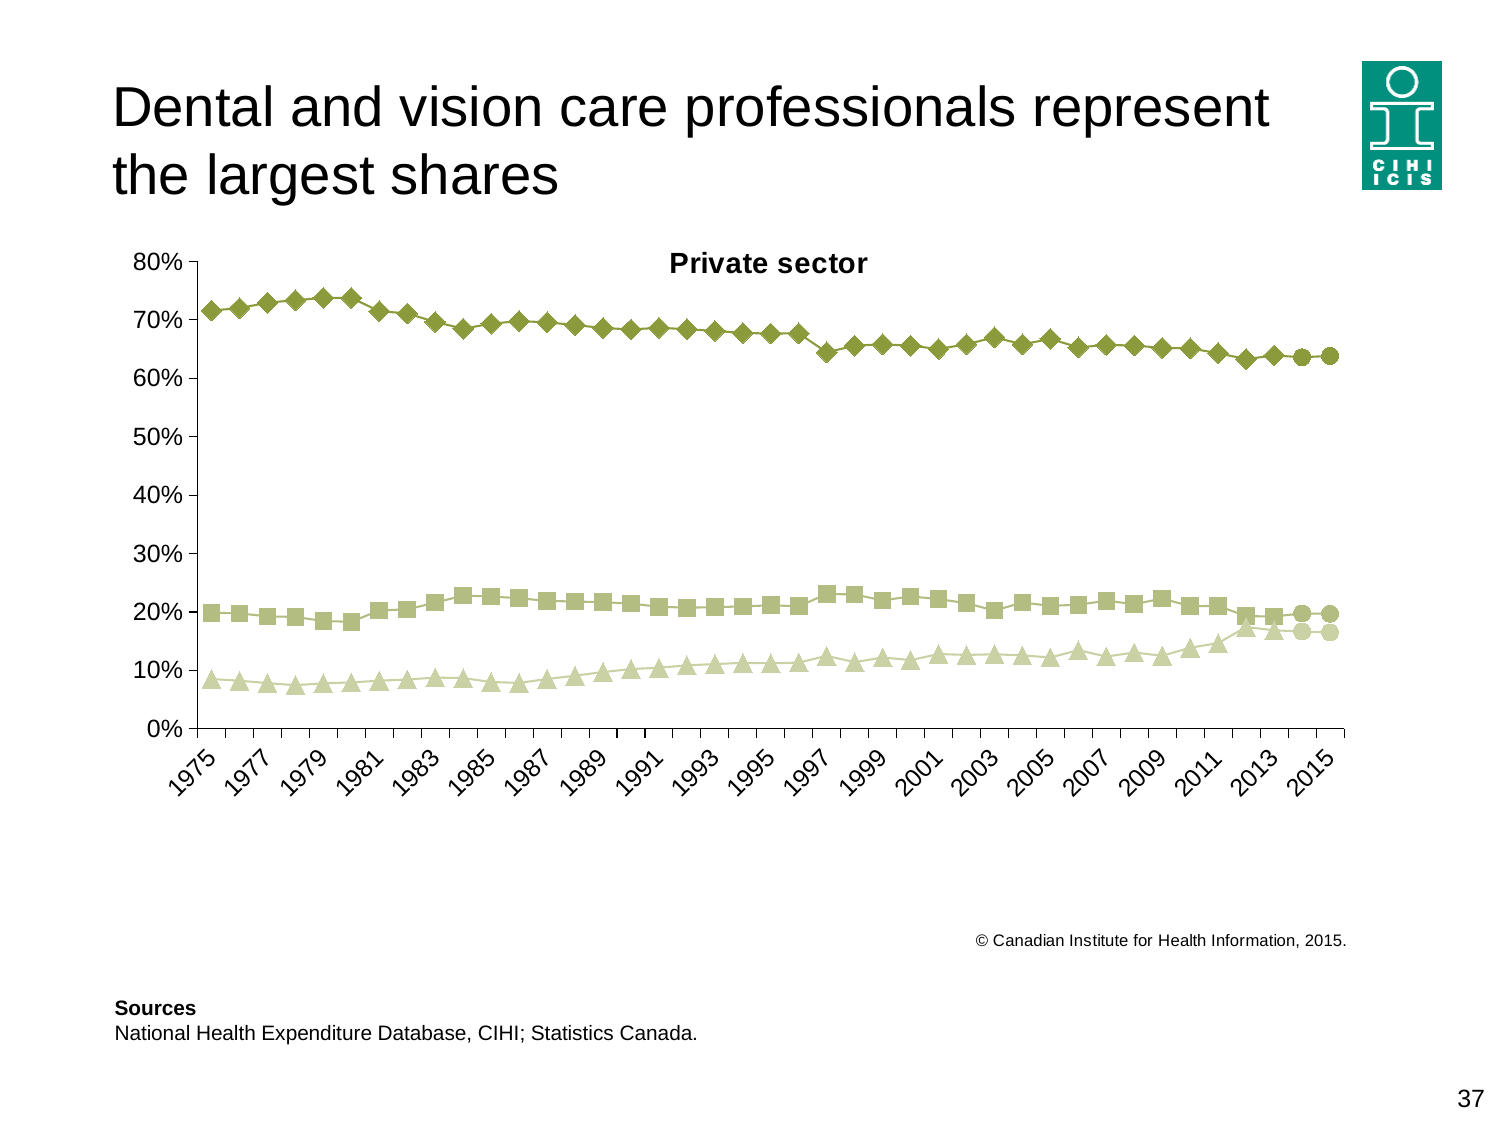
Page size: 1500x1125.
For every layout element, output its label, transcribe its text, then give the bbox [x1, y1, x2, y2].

title Dental and vision care professionals represent the largest shares [97, 63, 1350, 213]
chart [112, 239, 1363, 951]
text_box Sources National Health Expenditure Database, CIHI; Statistics Canada. [99, 987, 838, 1053]
picture [1362, 61, 1442, 190]
slide_number 37 [1337, 1074, 1500, 1125]
